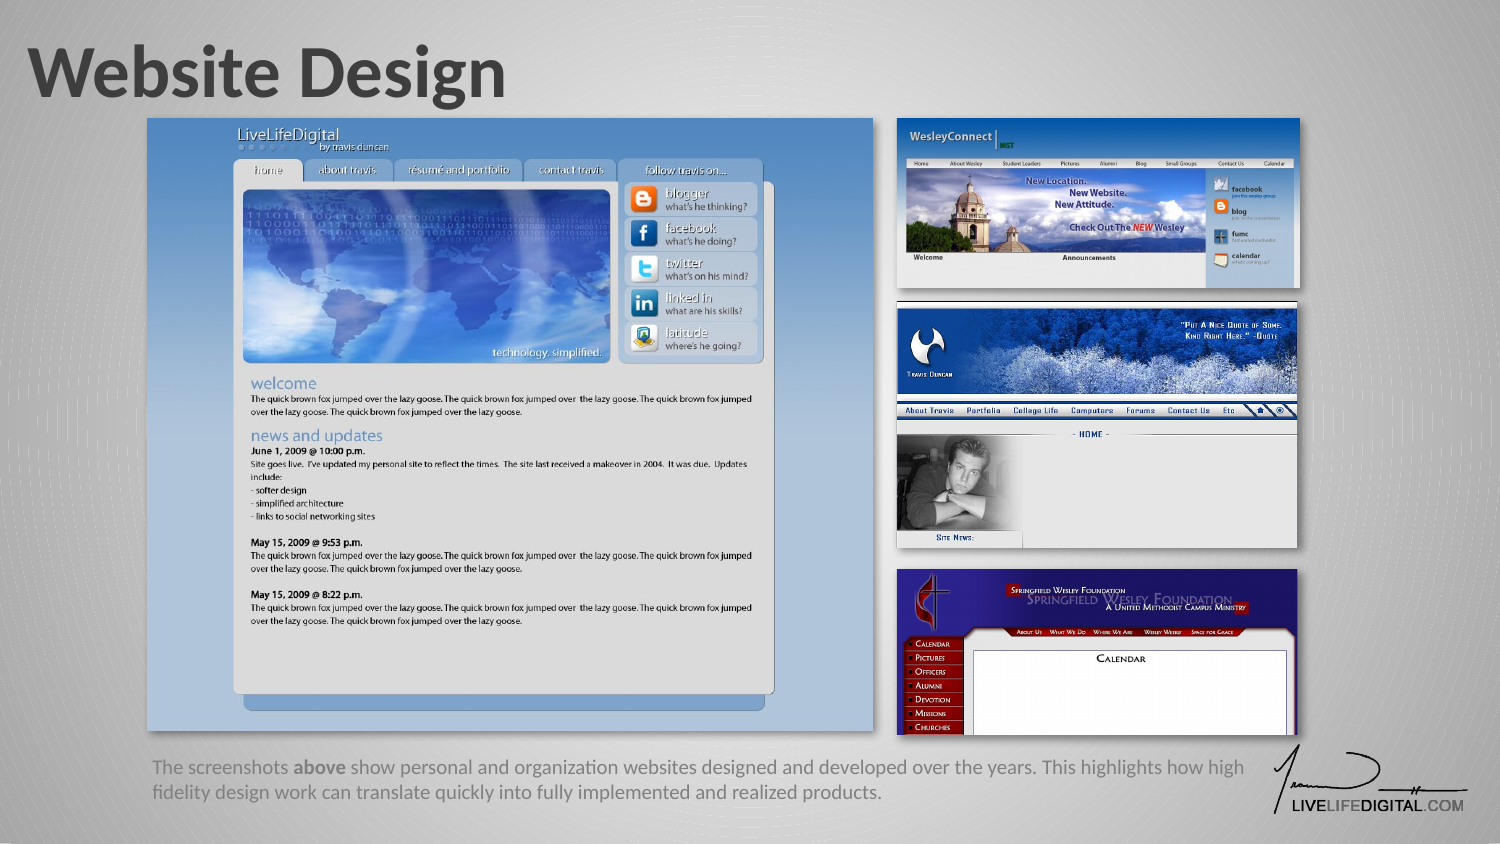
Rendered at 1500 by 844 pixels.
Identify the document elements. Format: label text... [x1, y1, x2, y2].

text_box The screenshots above show personal and organization websites designed and developed over the years. This highlights how high fidelity design work can translate quickly into fully implemented and realized products. [137, 746, 1263, 811]
picture [146, 118, 874, 731]
picture [896, 118, 1301, 288]
picture [896, 569, 1472, 824]
title Website Design [12, 0, 1499, 138]
picture [896, 300, 1298, 548]
